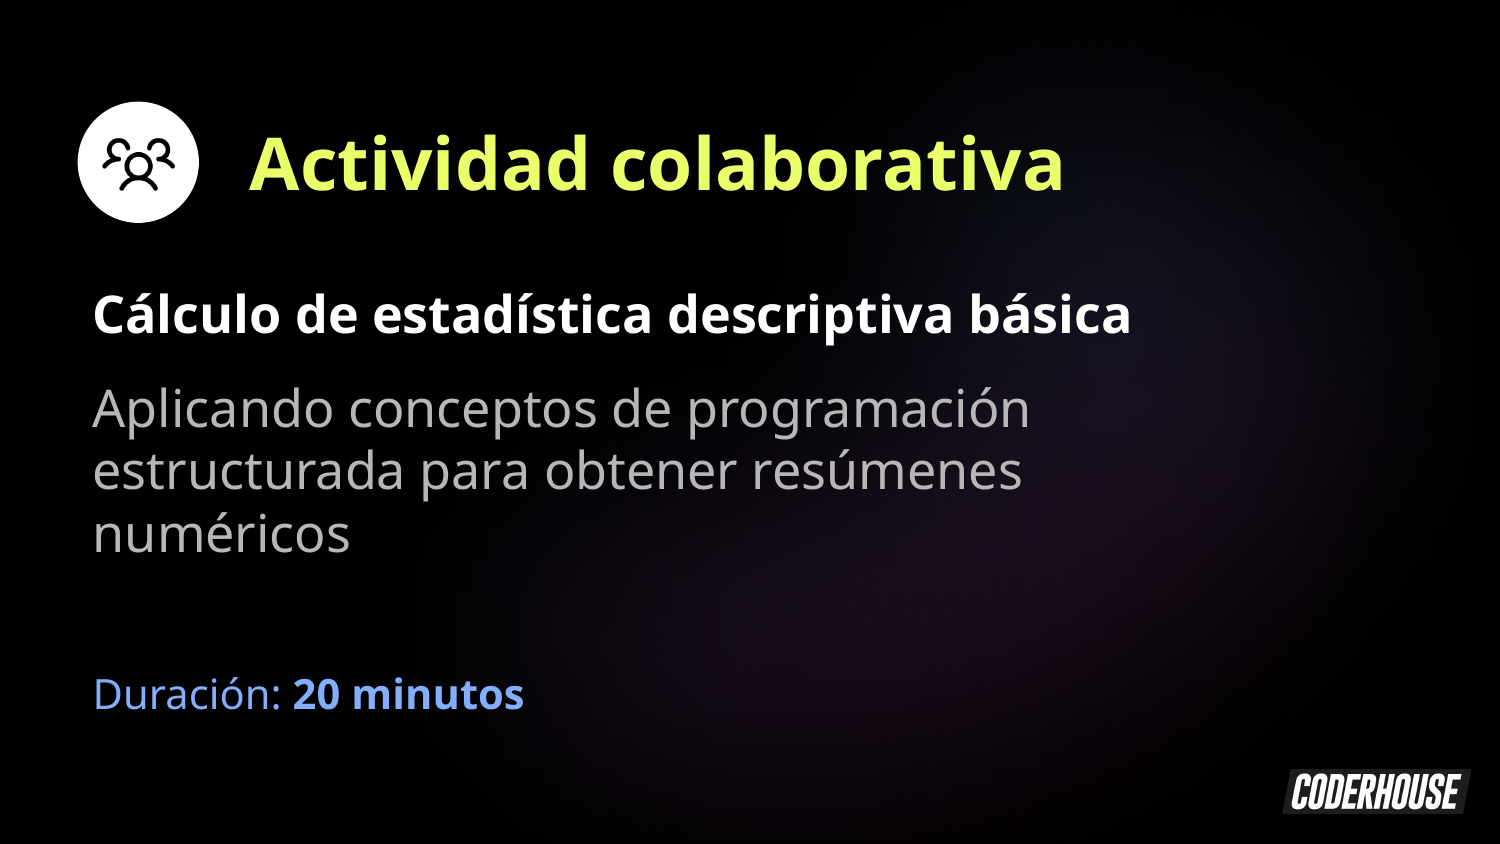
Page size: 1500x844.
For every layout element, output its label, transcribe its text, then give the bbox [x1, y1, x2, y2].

text_box Actividad colaborativa [234, 112, 1411, 222]
text_box Cálculo de estadística descriptiva básica [77, 266, 1343, 360]
text_box Duración: 20 minutos [77, 652, 1254, 733]
picture [0, 0, 1500, 844]
text_box Aplicando conceptos de programación estructurada para obtener resúmenes numéricos [77, 360, 1254, 578]
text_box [77, 101, 200, 224]
